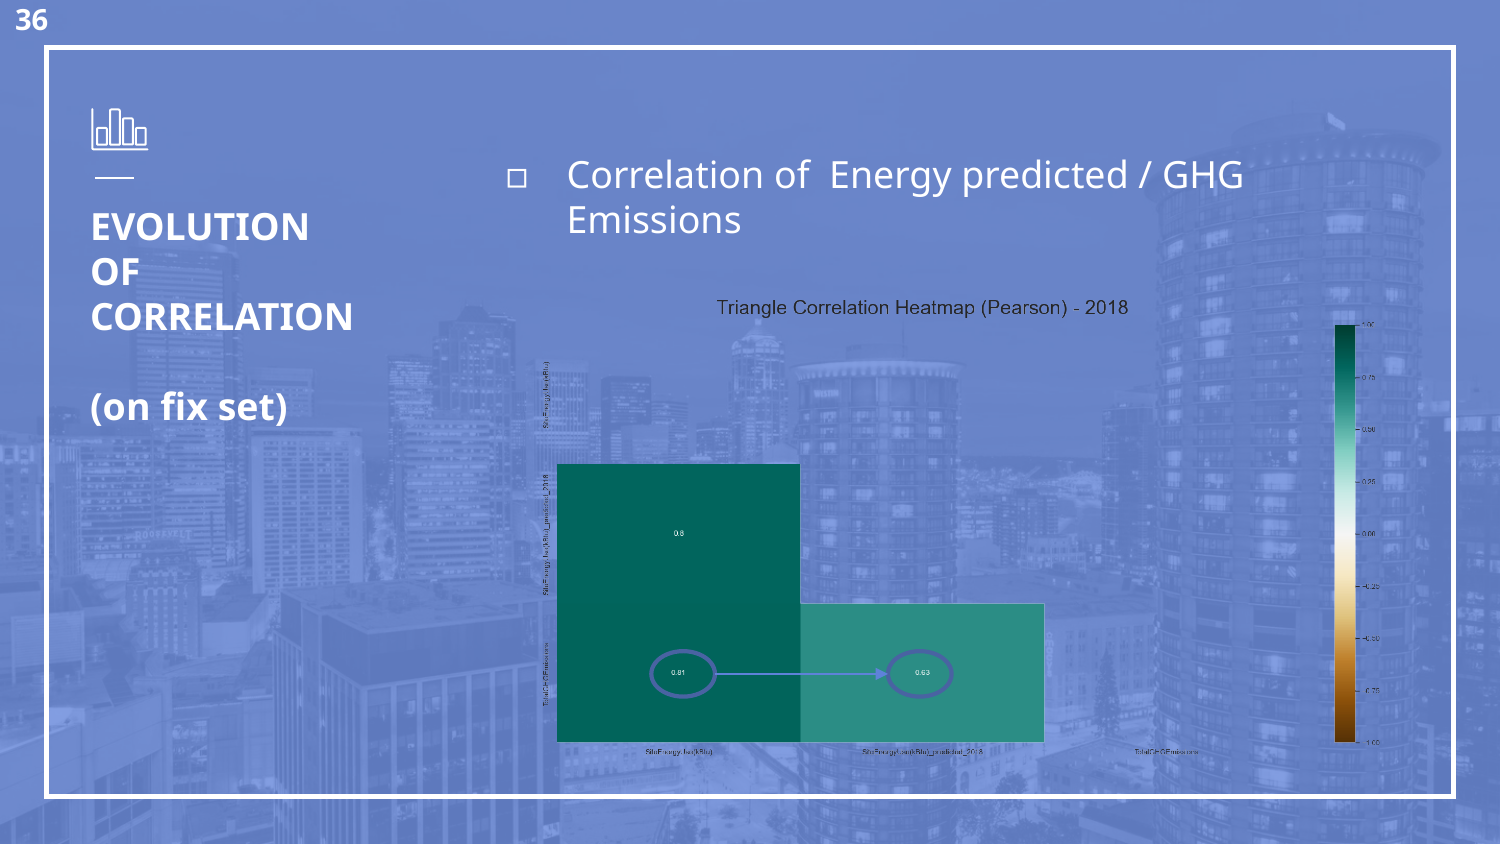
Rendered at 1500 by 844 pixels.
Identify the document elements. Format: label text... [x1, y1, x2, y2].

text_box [92, 108, 148, 150]
picture [535, 291, 1480, 764]
title EVOLUTION OF CORRELATION (on fix set) [75, 187, 444, 322]
list Correlation of Energy predicted / GHG Emissions [476, 136, 1425, 719]
